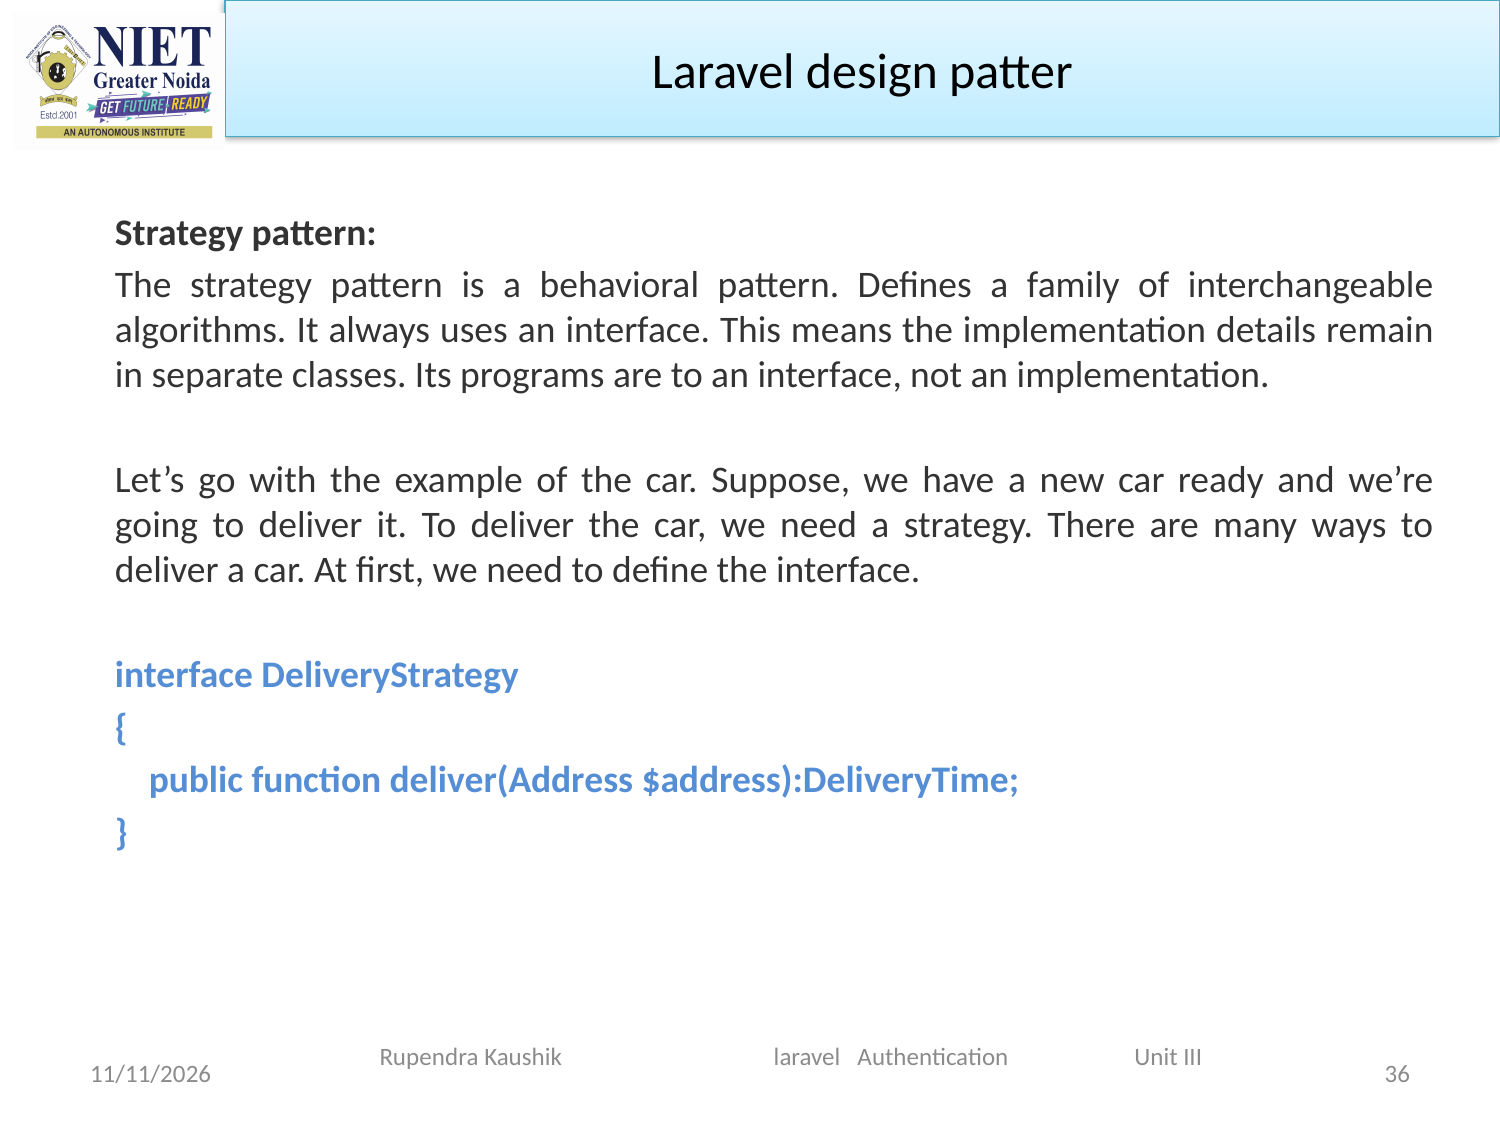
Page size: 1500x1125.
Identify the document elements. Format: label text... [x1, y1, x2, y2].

slide_number 36 [1074, 1042, 1425, 1103]
picture [13, 13, 226, 151]
text_box Rupendra Kaushik laravel Authentication Unit III [329, 1033, 1255, 1079]
text_box Laravel design patter [224, 0, 1500, 137]
list Strategy pattern: The strategy pattern is a behavioral pattern. Defines a family of interchangeable algorithms. It always uses an interface. This means the implementation details remain in separate classes. Its programs are to an interface, not an implementation. Let’s go with the example of the car. Suppose, we have a new car ready and we’re going to deliver it. To deliver the car, we need a strategy. There are many ways to deliver a car. At first, we need to define the interface. interface DeliveryStrategy { public function deliver(Address $address):DeliveryTime; } [99, 200, 1450, 943]
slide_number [75, 1042, 425, 1103]
